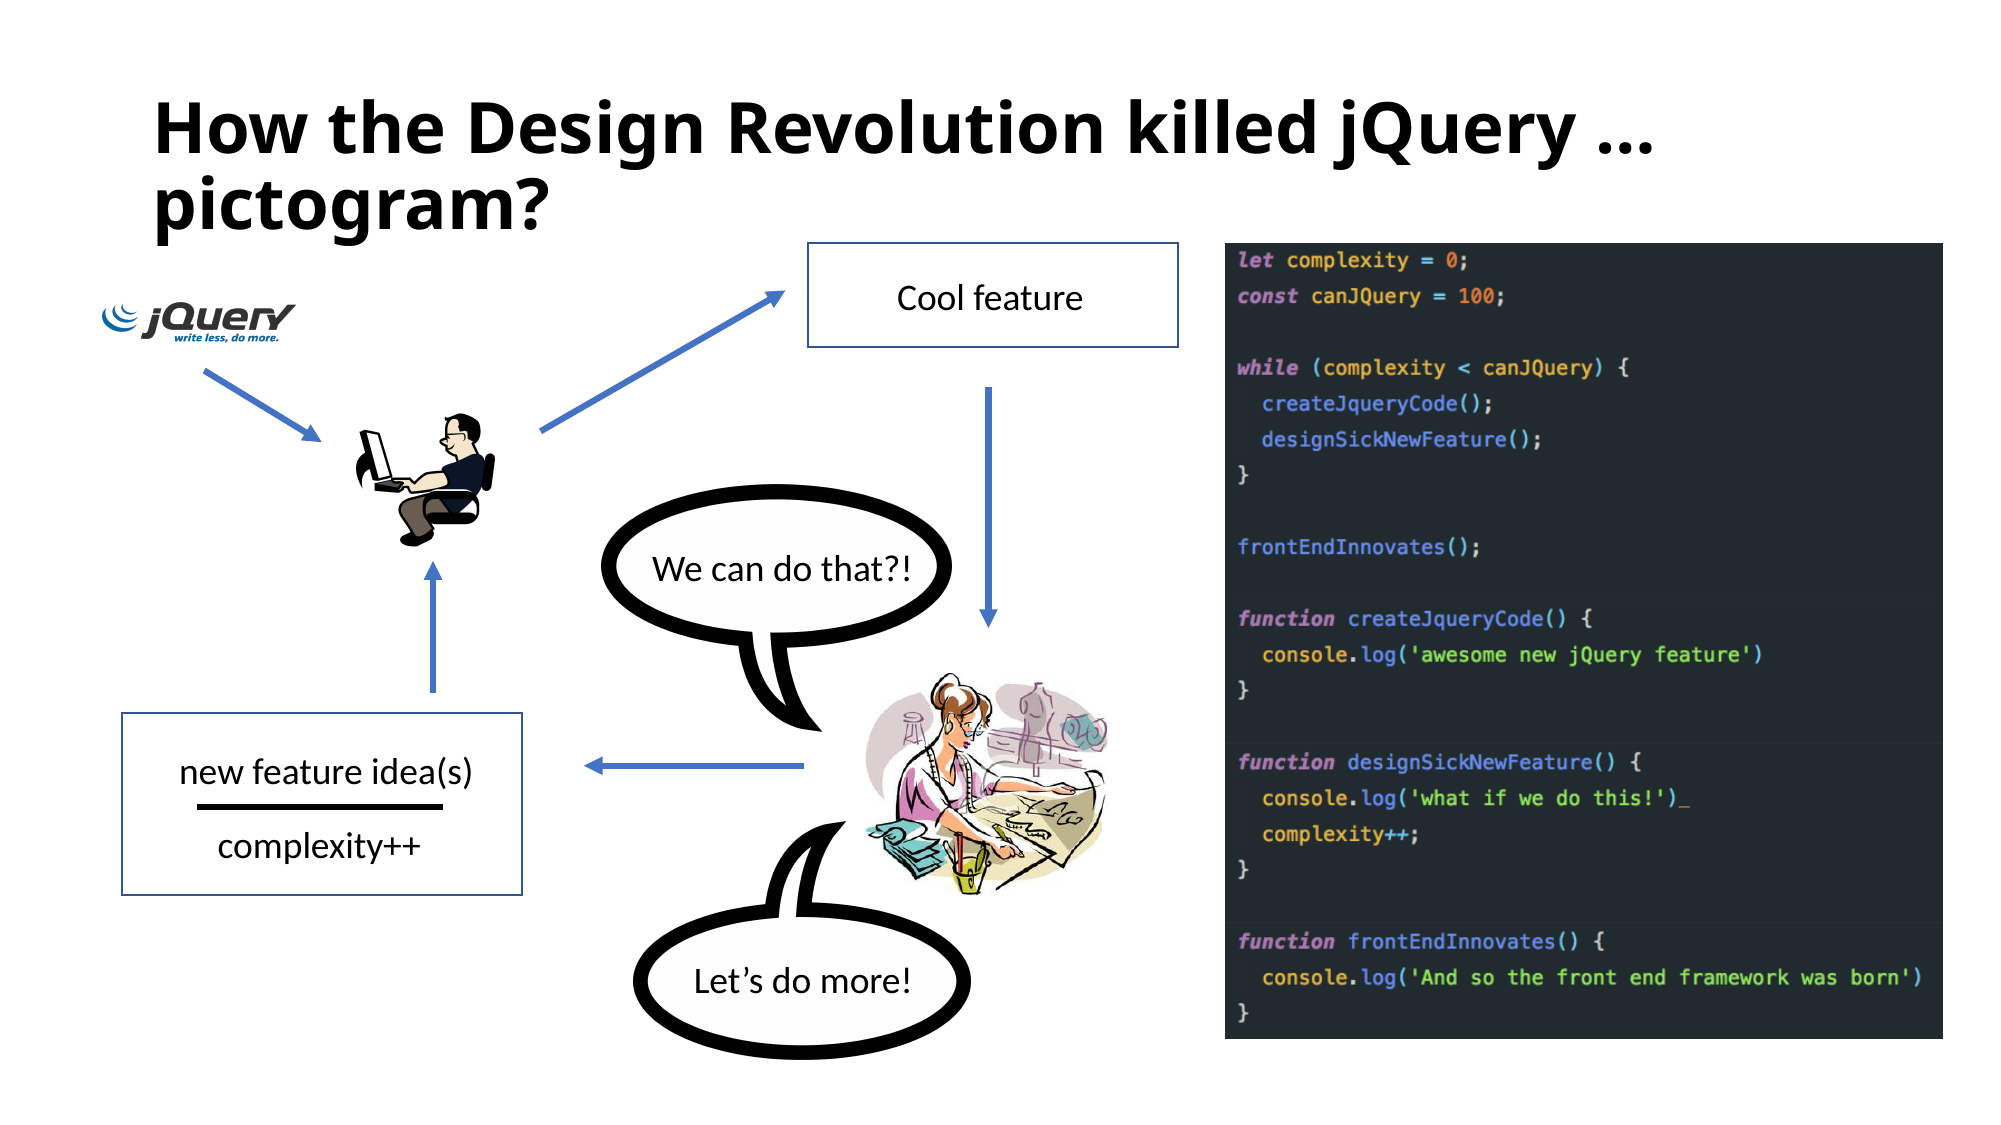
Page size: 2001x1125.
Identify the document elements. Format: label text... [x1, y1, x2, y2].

title How the Design Revolution killed jQuery … pictogram? [137, 59, 1863, 278]
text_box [204, 370, 322, 443]
picture [1225, 243, 1943, 1039]
text_box complexity++ [202, 813, 437, 874]
text_box [121, 712, 523, 896]
text_box [807, 242, 1179, 348]
picture [601, 484, 1112, 1060]
text_box Cool feature [882, 265, 1099, 326]
picture [356, 410, 495, 550]
text_box new feature idea(s) [164, 739, 489, 800]
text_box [540, 290, 786, 432]
picture [102, 302, 296, 343]
